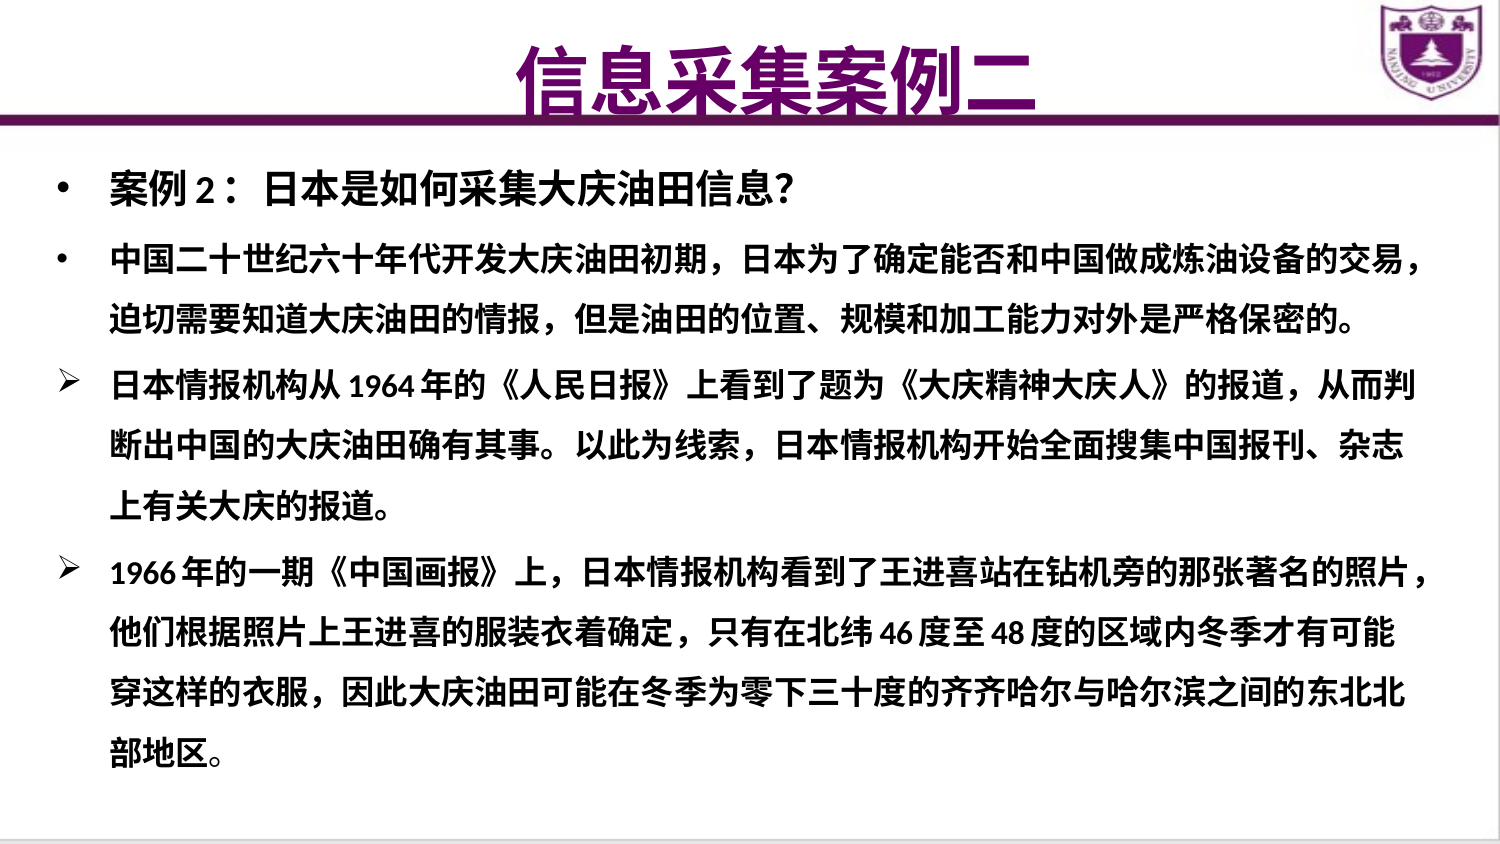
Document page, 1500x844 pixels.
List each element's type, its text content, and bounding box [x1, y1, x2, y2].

list 案例2：日本是如何采集大庆油田信息？ 中国二十世纪六十年代开发大庆油田初期，日本为了确定能否和中国做成炼油设备的交易，迫切需要知道大庆油田的情报，但是油田的位置、规模和加工能力对外是严格保密的。 日本情报机构从1964年的《人民日报》上看到了题为《大庆精神大庆人》的报道，从而判断出中国的大庆油田确有其事。以此为线索，日本情报机构开始全面搜集中国报刊、杂志上有关大庆的报道。 1966年的一期《中国画报》上，日本情报机构看到了王进喜站在钻机旁的那张著名的照片，他们根据照片上王进喜的服装衣着确定，只有在北纬46度至48度的区域内冬季才有可能穿这样的衣服，因此大庆油田可能在冬季为零下三十度的齐齐哈尔与哈尔滨之间的东北北部地区。 [41, 156, 1443, 791]
title 信息采集案例二 [54, 2, 1456, 144]
picture [0, 0, 1500, 844]
